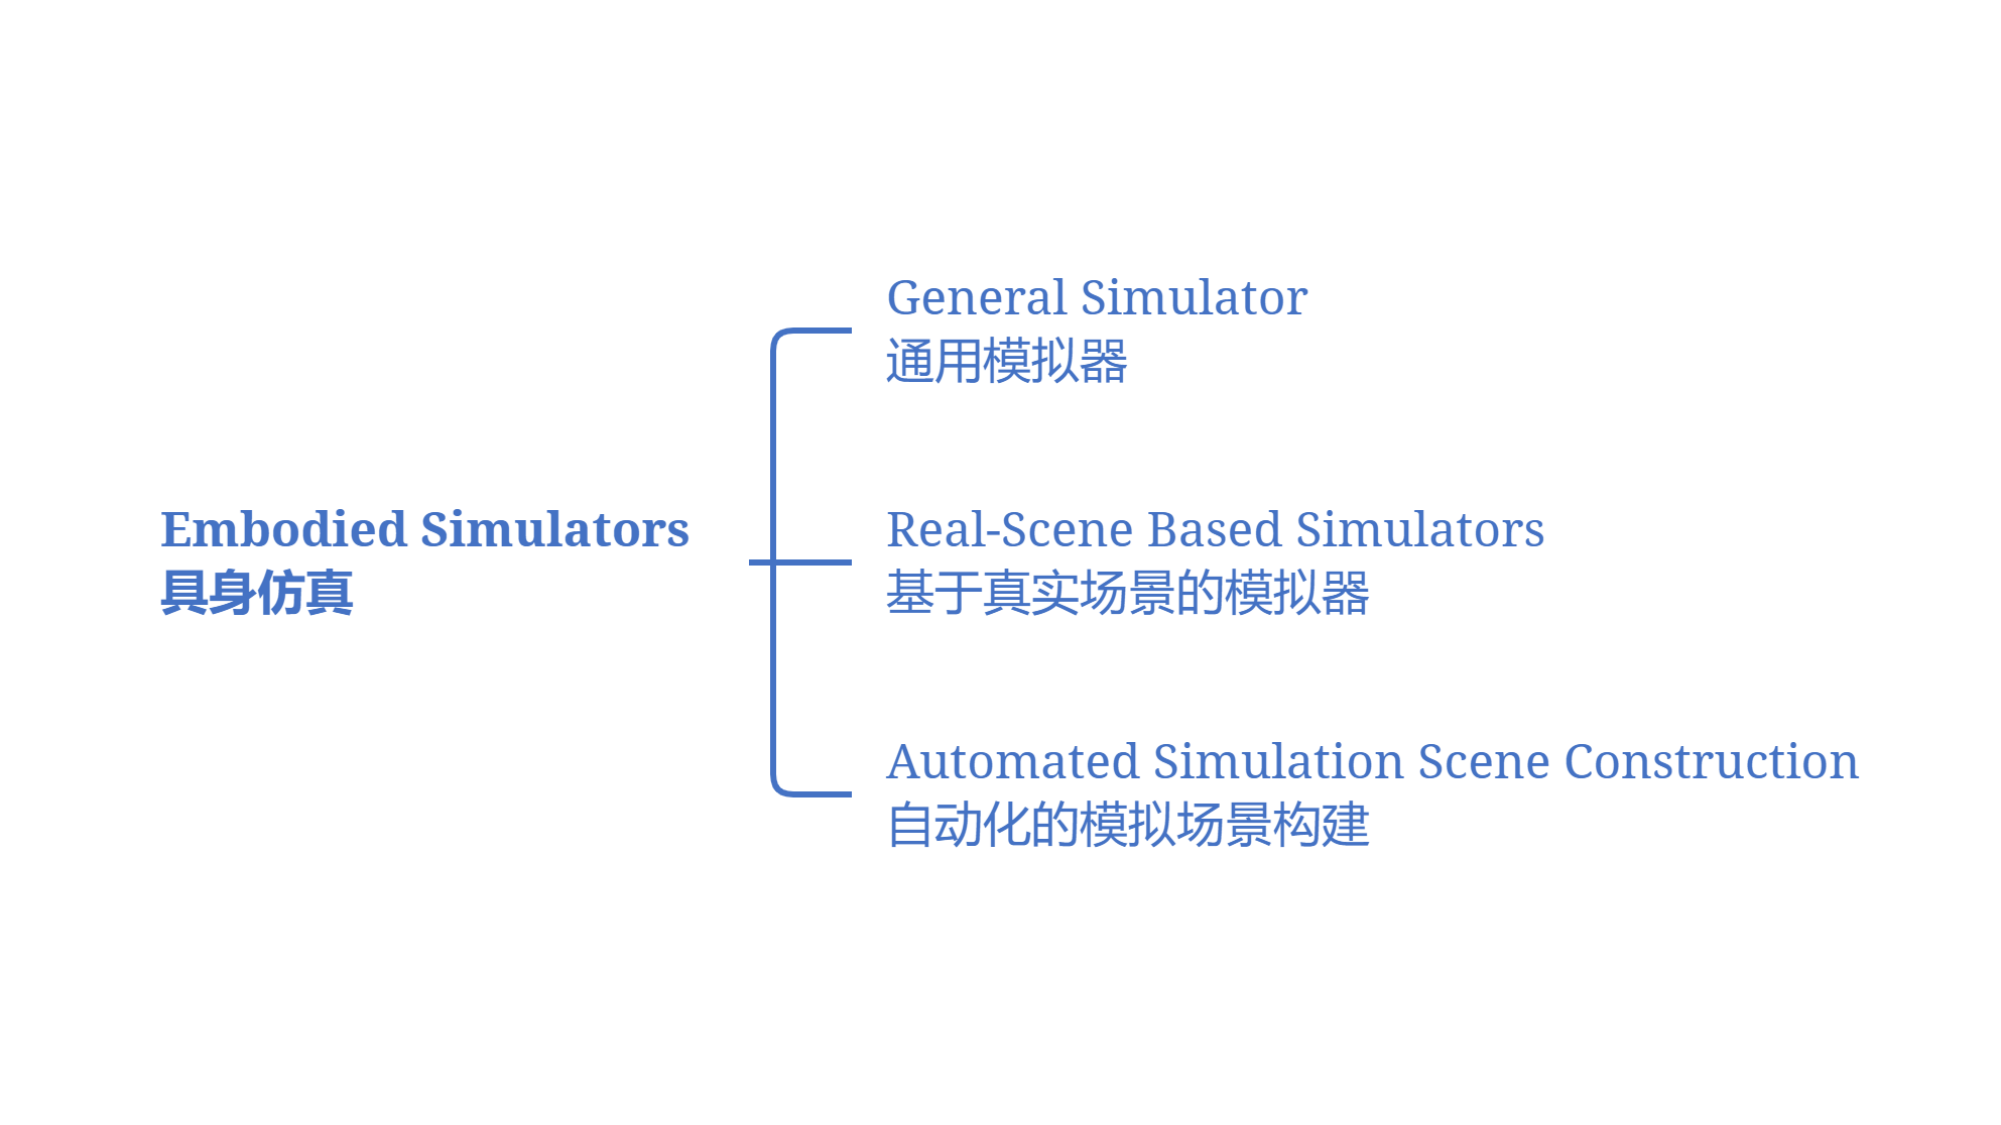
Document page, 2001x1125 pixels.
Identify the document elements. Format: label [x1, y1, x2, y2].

picture [0, 149, 2000, 976]
